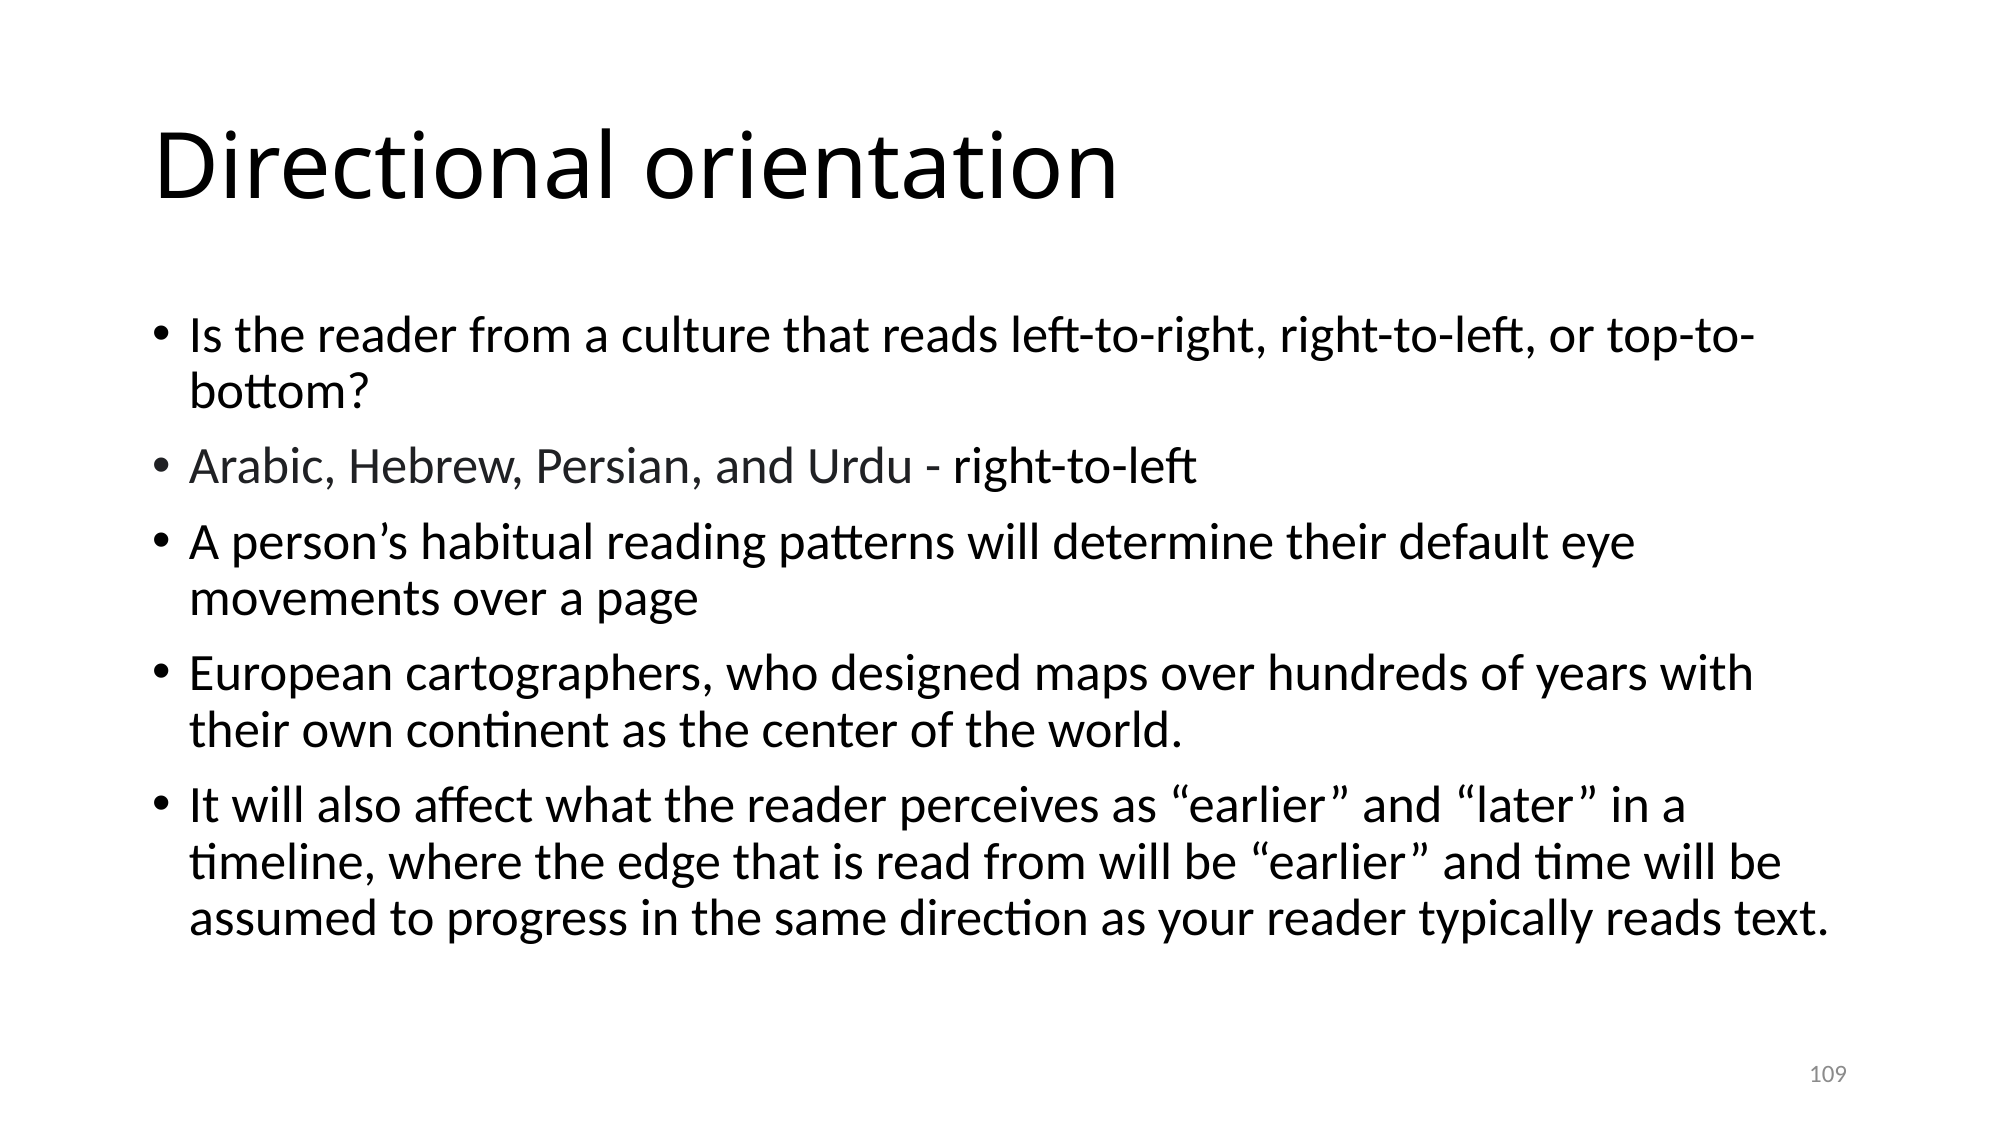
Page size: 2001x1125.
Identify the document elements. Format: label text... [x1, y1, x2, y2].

title Directional orientation [137, 59, 1863, 278]
slide_number 109 [1412, 1042, 1863, 1103]
list Is the reader from a culture that reads left-to-right, right-to-left, or top-to-bottom? Arabic, Hebrew, Persian, and Urdu - right-to-left A person’s habitual reading patterns will determine their default eye movements over a page European cartographers, who designed maps over hundreds of years with their own continent as the center of the world. It will also affect what the reader perceives as “earlier” and “later” in a timeline, where the edge that is read from will be “earlier” and time will be assumed to progress in the same direction as your reader typically reads text. [137, 299, 1863, 1014]
